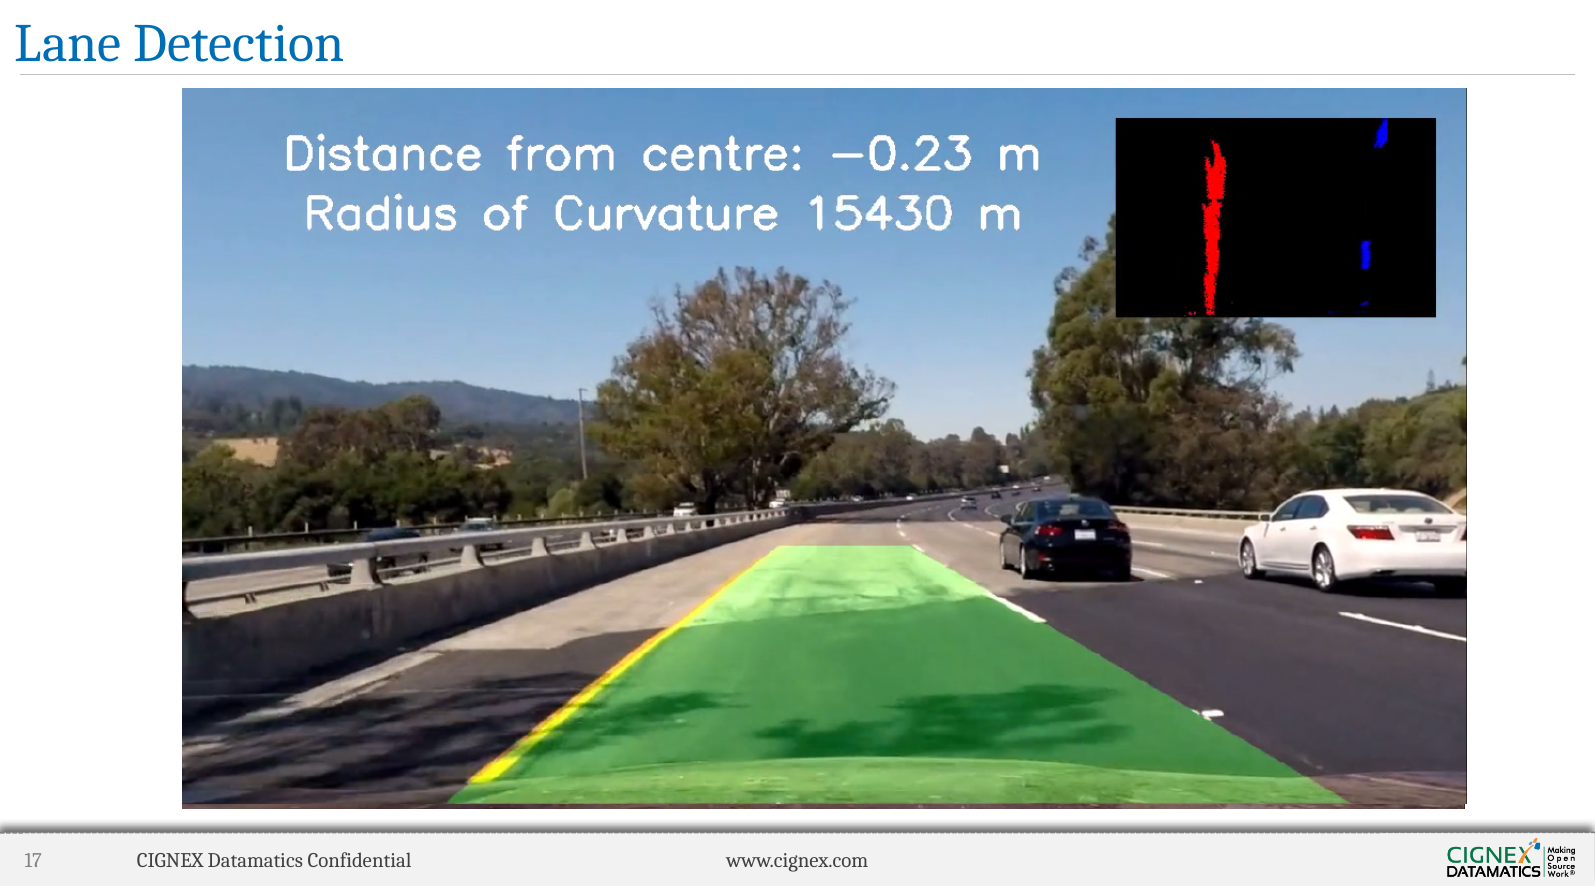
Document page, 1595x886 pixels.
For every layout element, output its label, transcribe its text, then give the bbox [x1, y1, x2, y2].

picture [182, 88, 1467, 810]
picture [1447, 838, 1575, 877]
text_box [8, 839, 103, 879]
text_box Lane Detection [0, 0, 1595, 76]
